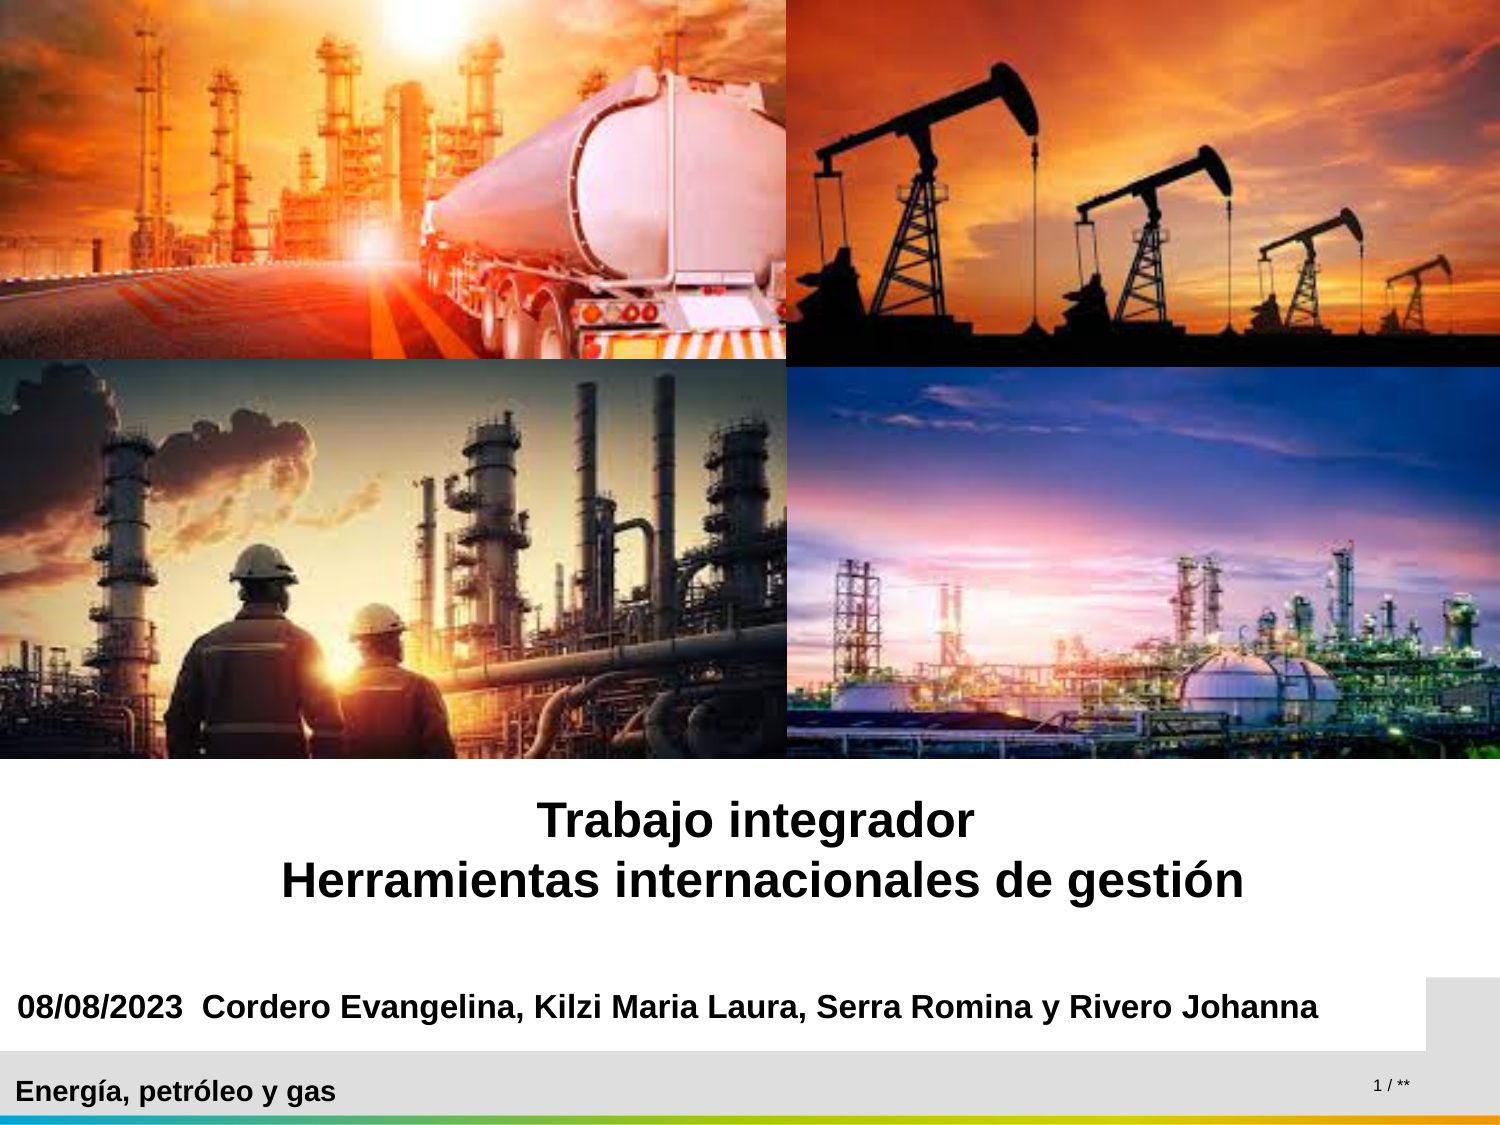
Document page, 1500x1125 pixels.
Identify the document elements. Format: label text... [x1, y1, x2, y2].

subtitle 08/08/2023 Cordero Evangelina, Kilzi Maria Laura, Serra Romina y Rivero Johanna [17, 985, 1370, 1125]
title Trabajo integrador Herramientas internacionales de gestión [0, 779, 1500, 983]
picture [0, 0, 1500, 759]
picture [1370, 1115, 1500, 1125]
